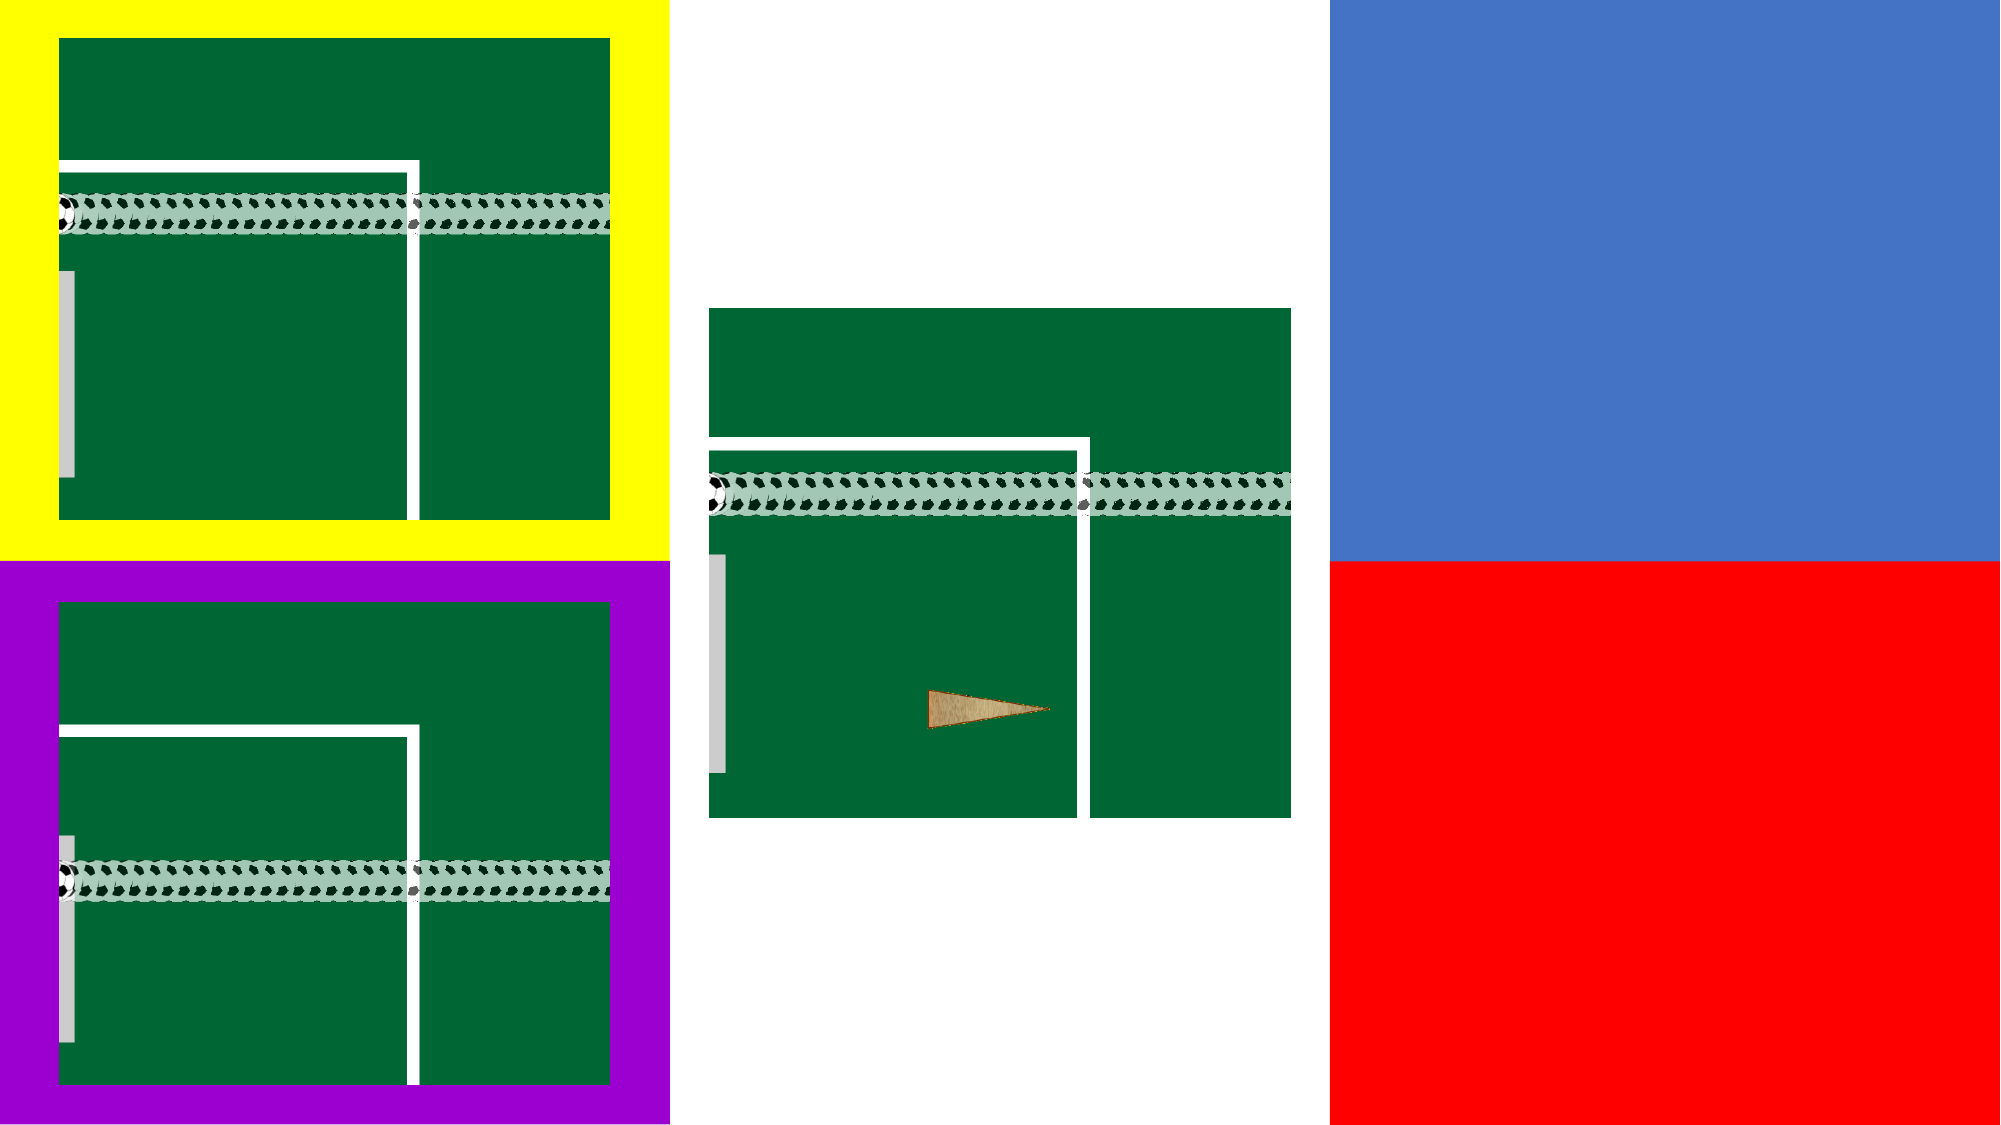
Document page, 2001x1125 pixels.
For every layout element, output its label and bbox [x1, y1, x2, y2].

picture [59, 602, 610, 1085]
text_box [0, 0, 670, 560]
picture [709, 308, 1291, 818]
text_box [0, 560, 670, 1125]
picture [59, 38, 610, 520]
text_box [1329, 561, 2000, 1125]
text_box [1330, 0, 2000, 561]
